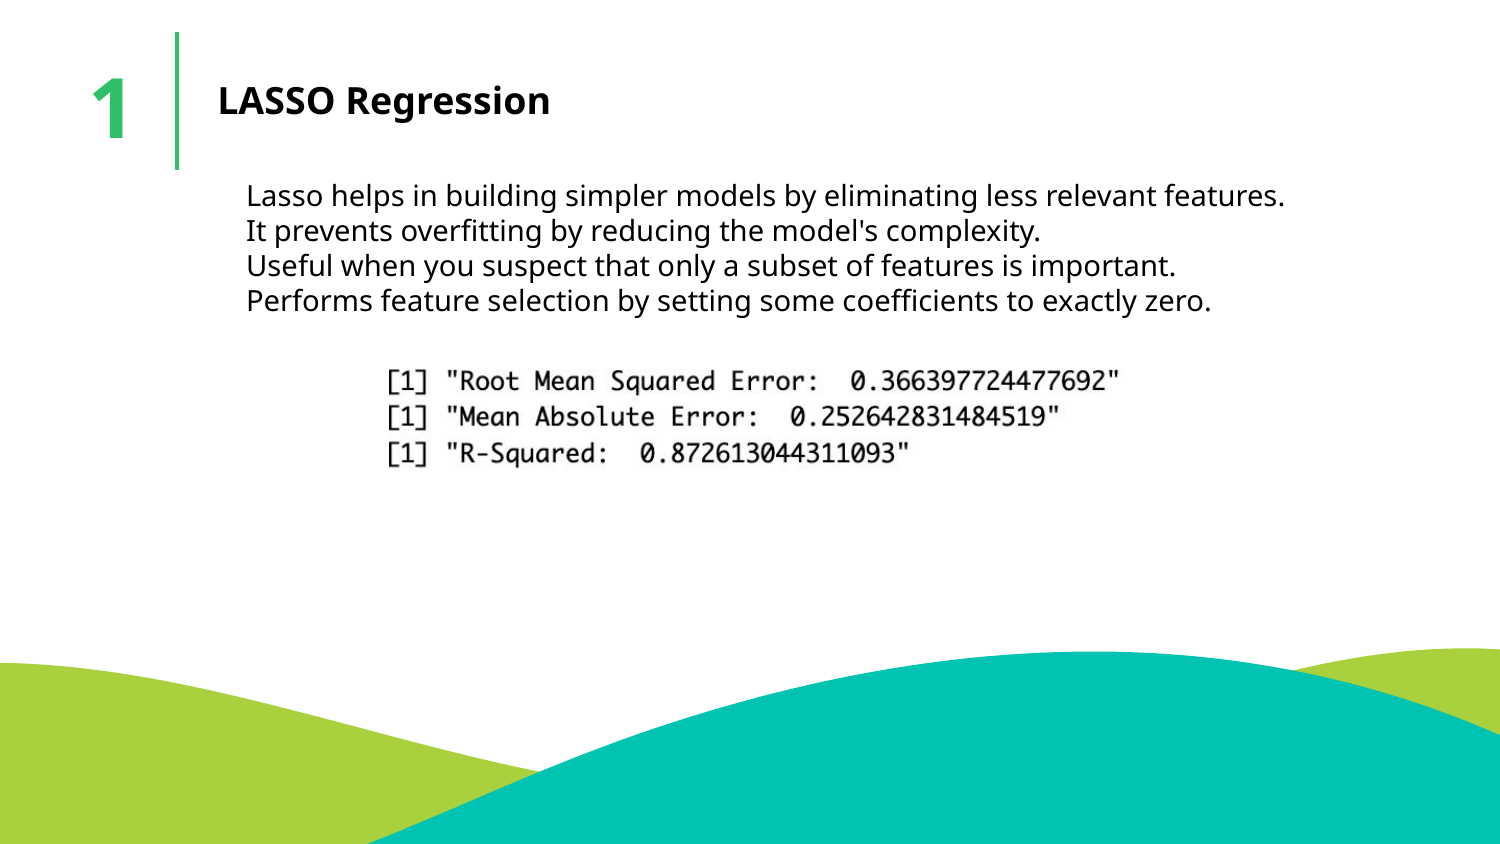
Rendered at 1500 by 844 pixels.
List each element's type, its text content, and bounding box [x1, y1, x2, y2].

text_box [174, 32, 180, 171]
picture [364, 344, 1136, 500]
subtitle LASSO Regression [202, 61, 617, 142]
title 1 [0, 32, 152, 171]
text_box Lasso helps in building simpler models by eliminating less relevant features. It prevents overfitting by reducing the model's complexity. Useful when you suspect that only a subset of features is important. Performs feature selection by setting some coefficients to exactly zero. [231, 170, 1301, 325]
